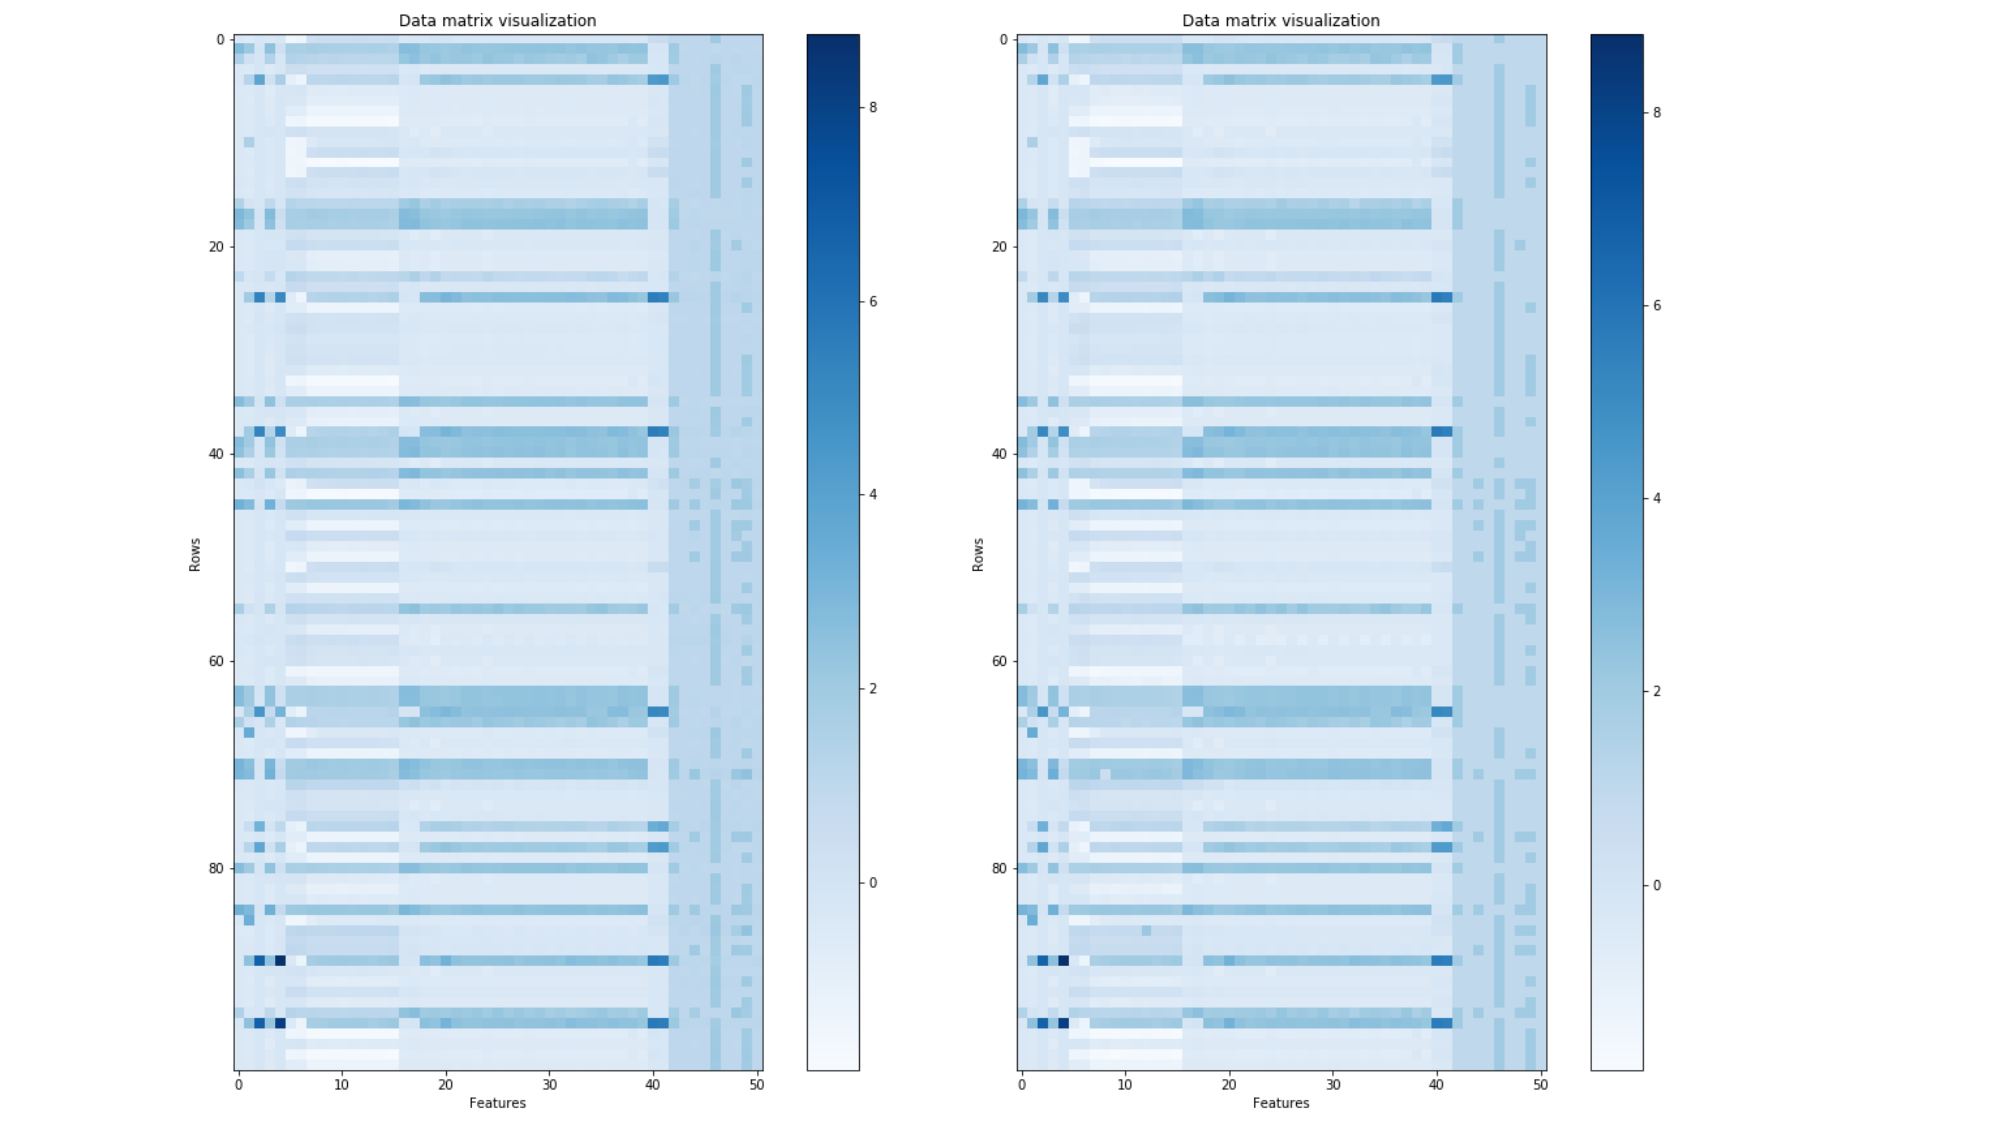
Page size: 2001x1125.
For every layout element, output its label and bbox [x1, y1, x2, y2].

picture [20, 0, 1742, 1125]
